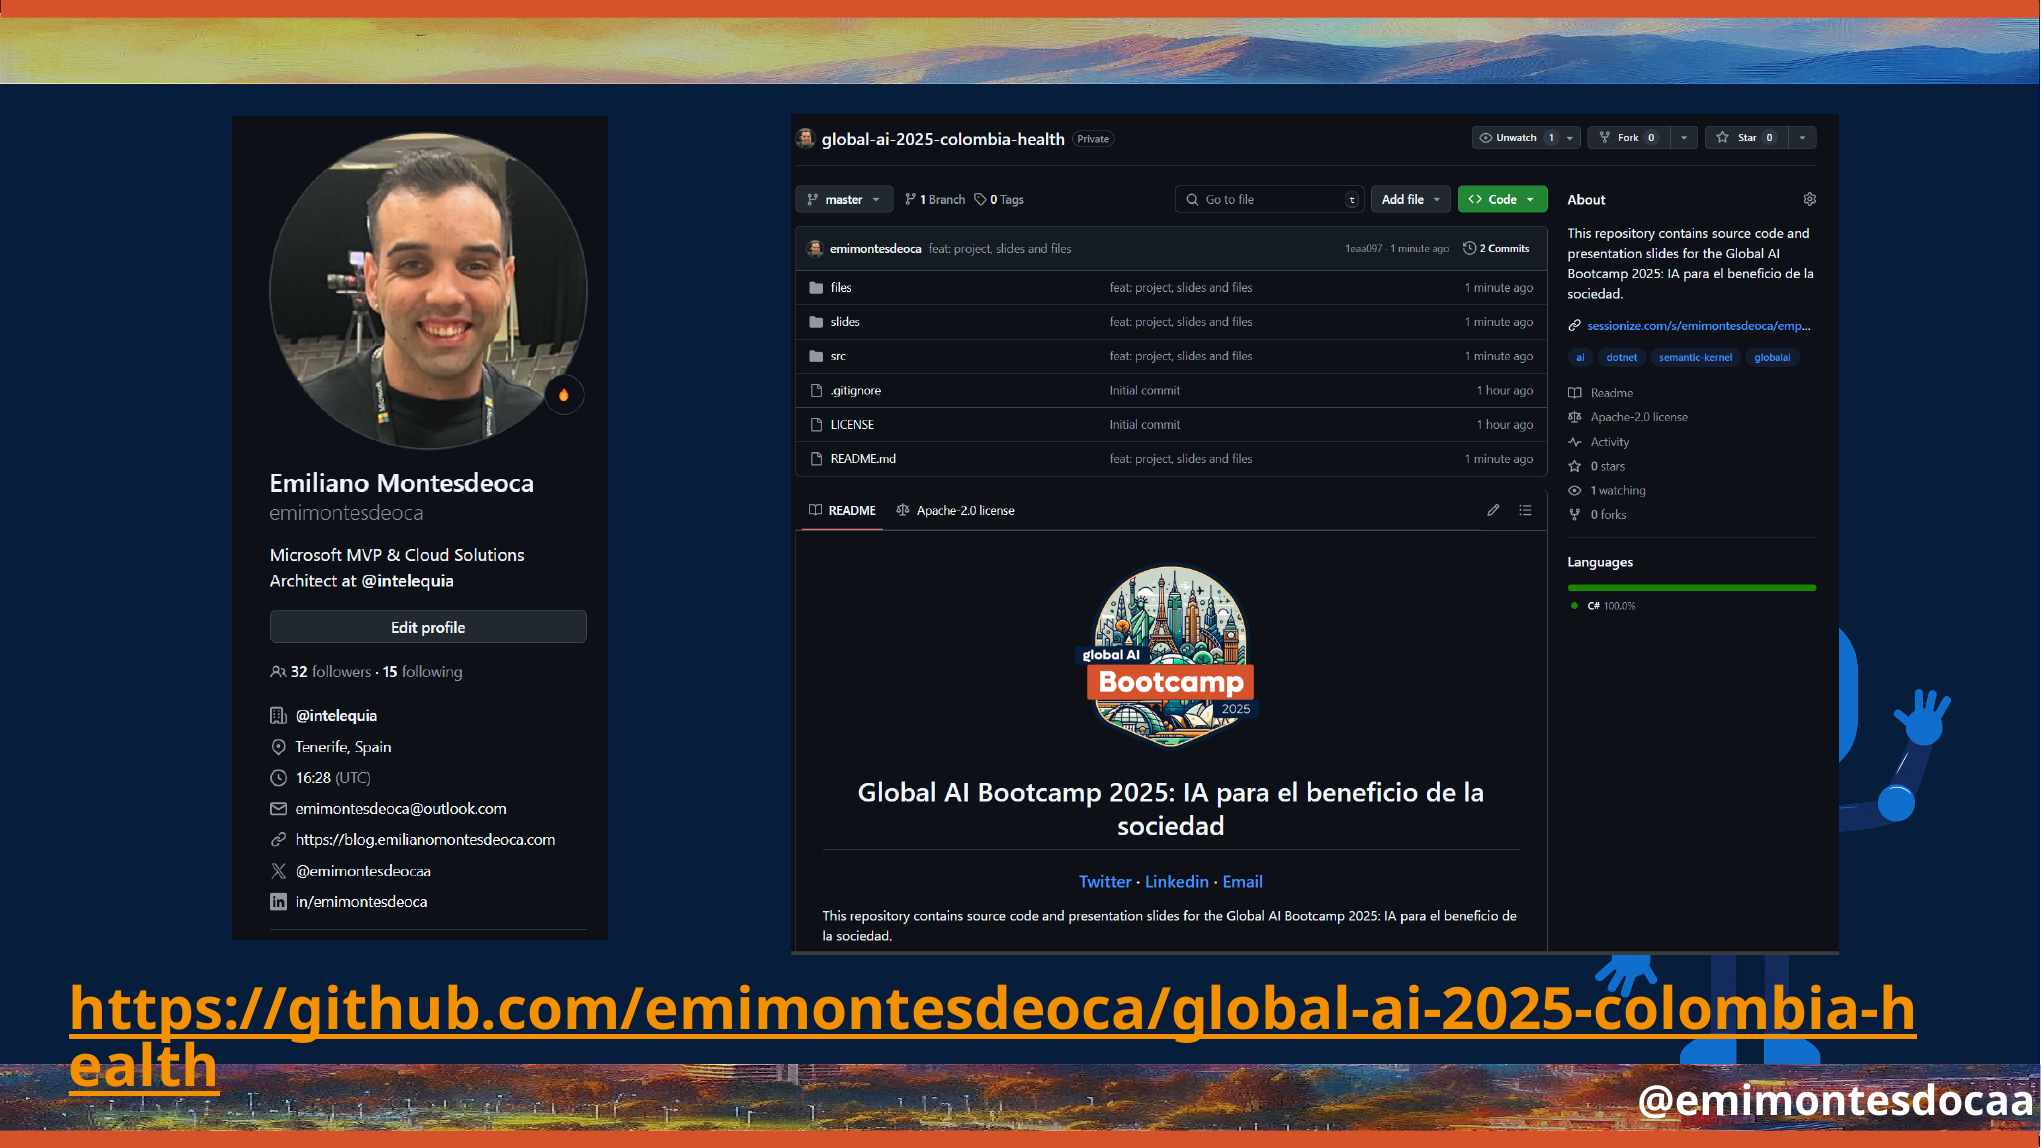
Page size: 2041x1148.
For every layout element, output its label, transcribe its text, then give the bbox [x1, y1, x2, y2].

picture [232, 116, 608, 941]
text_box @emimontesdocaa [1636, 1073, 2037, 1125]
picture [0, 18, 2039, 84]
picture [791, 113, 1951, 957]
picture [0, 1048, 2041, 1136]
text_box https://github.com/emimontesdeoca/global-ai-2025-colombia-health [45, 957, 1967, 1048]
